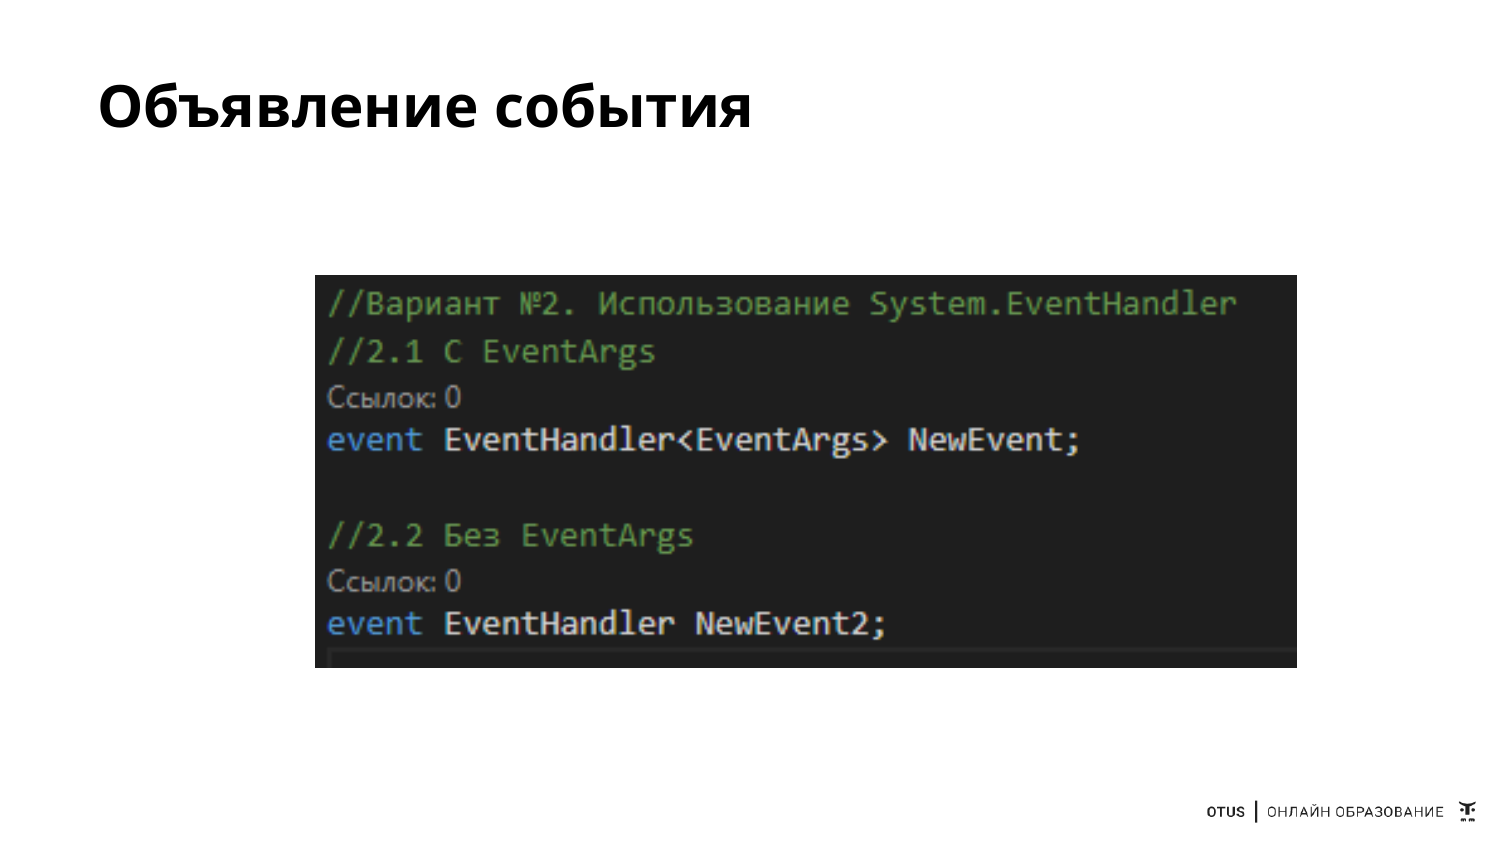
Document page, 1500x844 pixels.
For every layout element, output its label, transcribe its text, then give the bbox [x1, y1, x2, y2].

picture [0, 0, 1500, 844]
title Объявление события [82, 54, 1426, 166]
